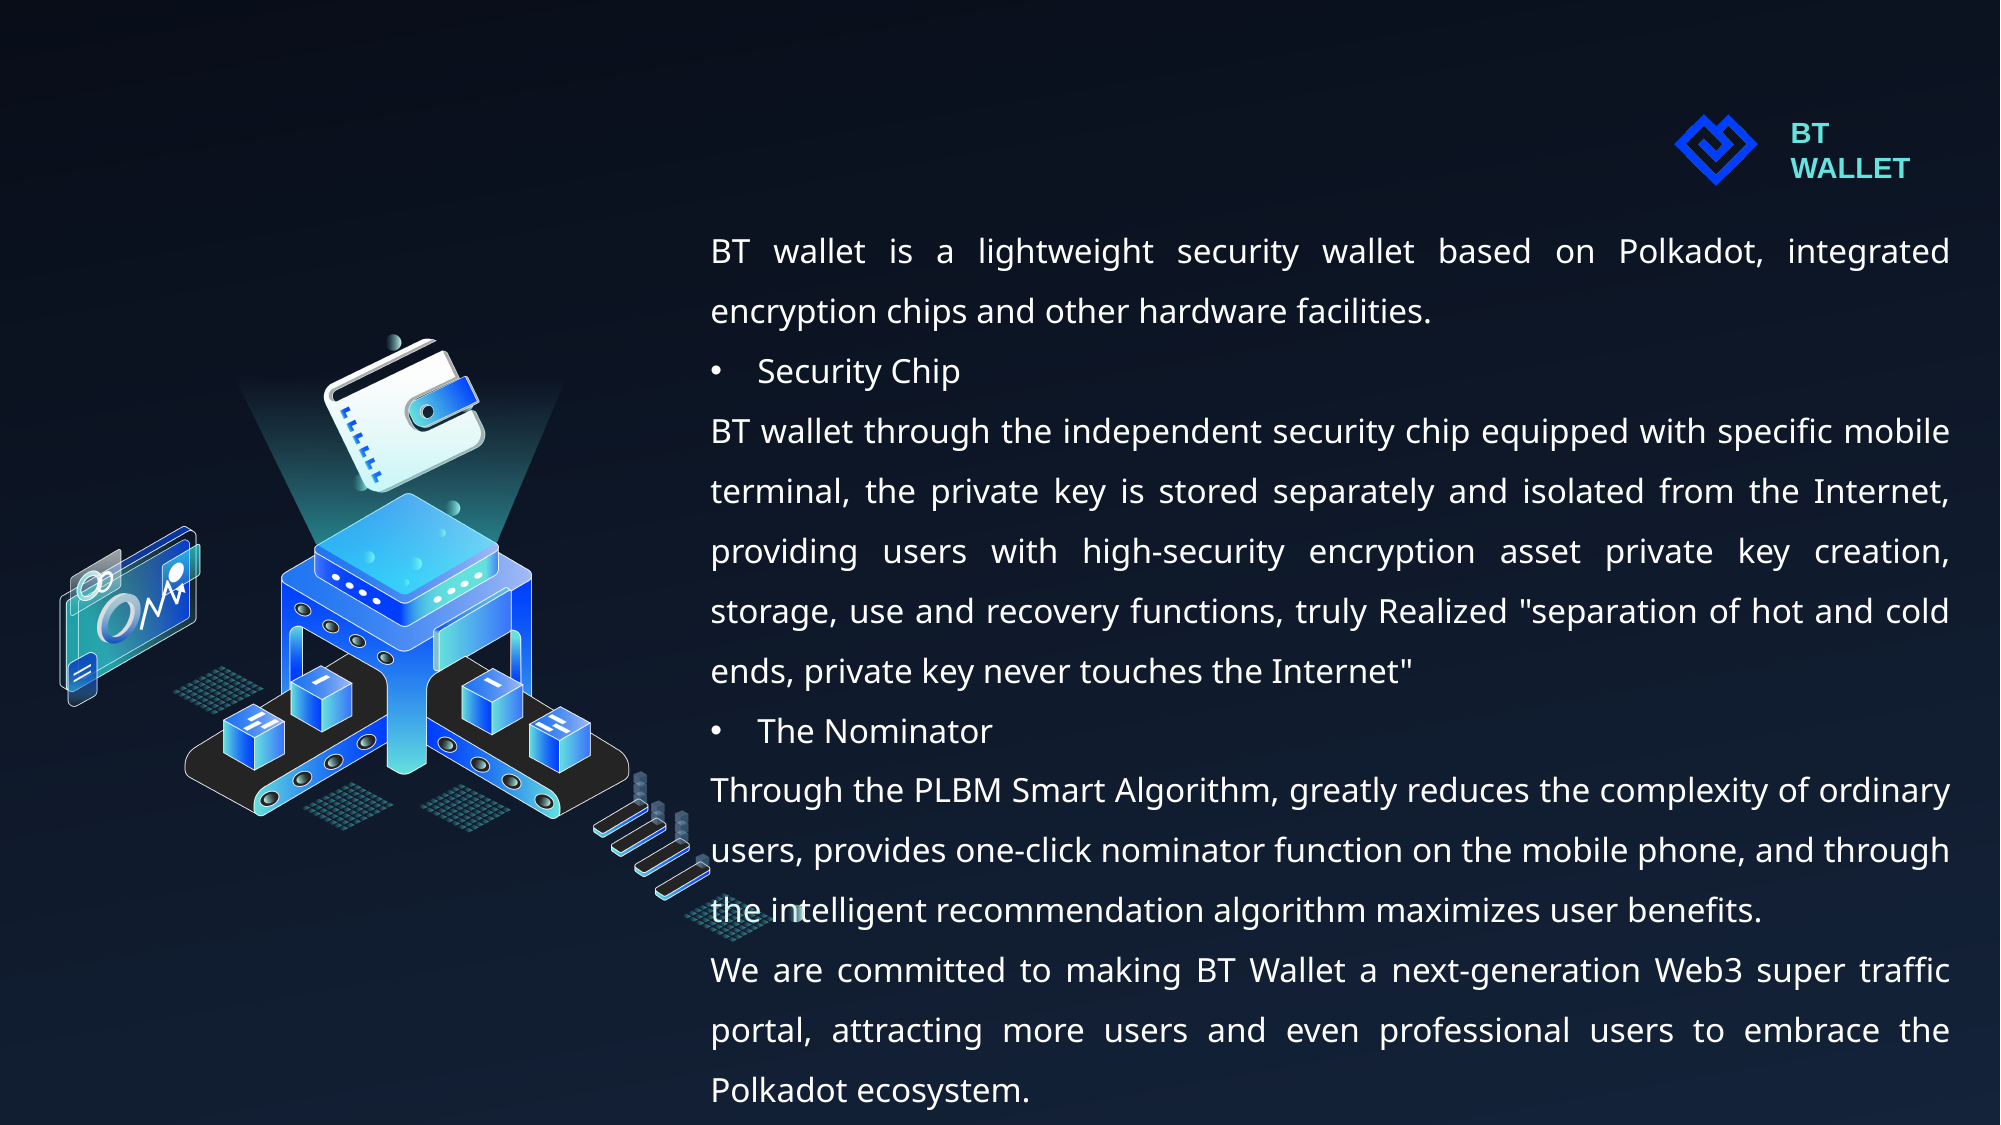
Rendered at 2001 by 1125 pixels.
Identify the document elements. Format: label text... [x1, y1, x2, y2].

picture [0, 266, 818, 972]
text_box BT wallet is a lightweight security wallet based on Polkadot, integrated encryption chips and other hardware facilities. Security Chip BT wallet through the independent security chip equipped with specific mobile terminal, the private key is stored separately and isolated from the Internet, providing users with high-security encryption asset private key creation, storage, use and recovery functions, truly Realized "separation of hot and cold ends, private key never touches the Internet" The Nominator Through the PLBM Smart Algorithm, greatly reduces the complexity of ordinary users, provides one-click nominator function on the mobile phone, and through the intelligent recommendation algorithm maximizes user benefits. We are committed to making BT Wallet a next-generation Web3 super traffic portal, attracting more users and even professional users to embrace the Polkadot ecosystem. [695, 203, 1968, 1009]
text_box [1674, 107, 1955, 193]
